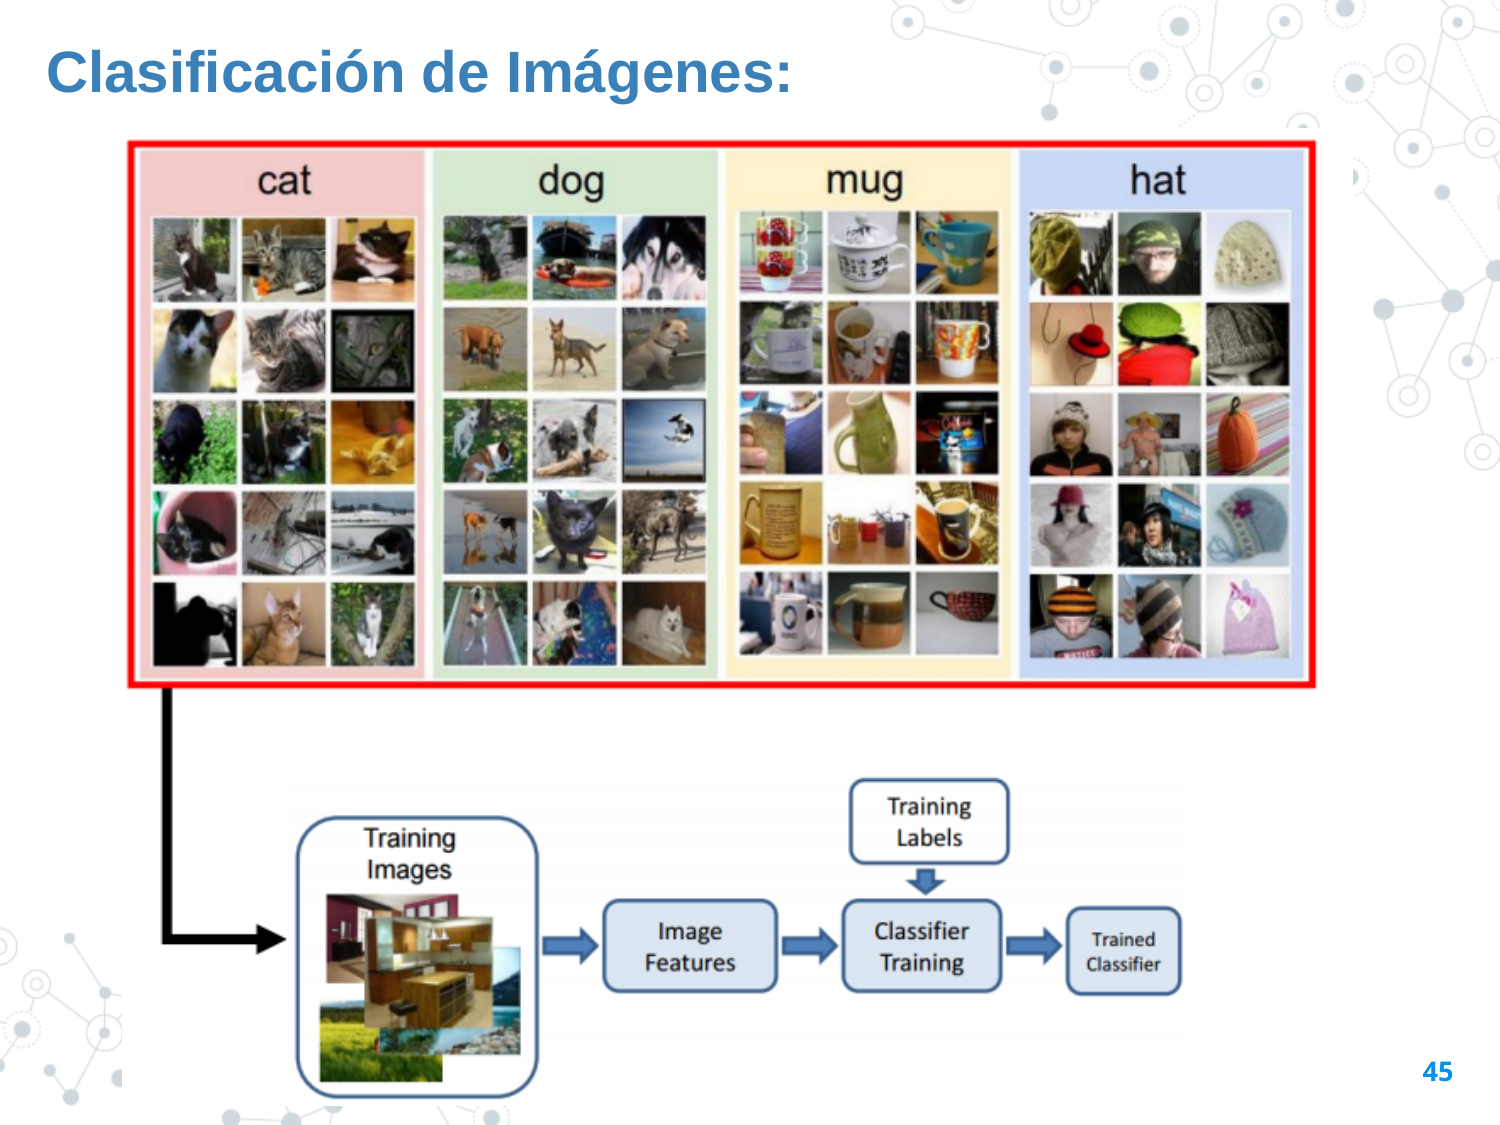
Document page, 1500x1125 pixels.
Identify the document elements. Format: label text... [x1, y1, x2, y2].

slide_number ‹#› [1378, 1038, 1469, 1125]
picture [0, 0, 1500, 1125]
text_box Clasificación de Imágenes: [31, 26, 842, 256]
